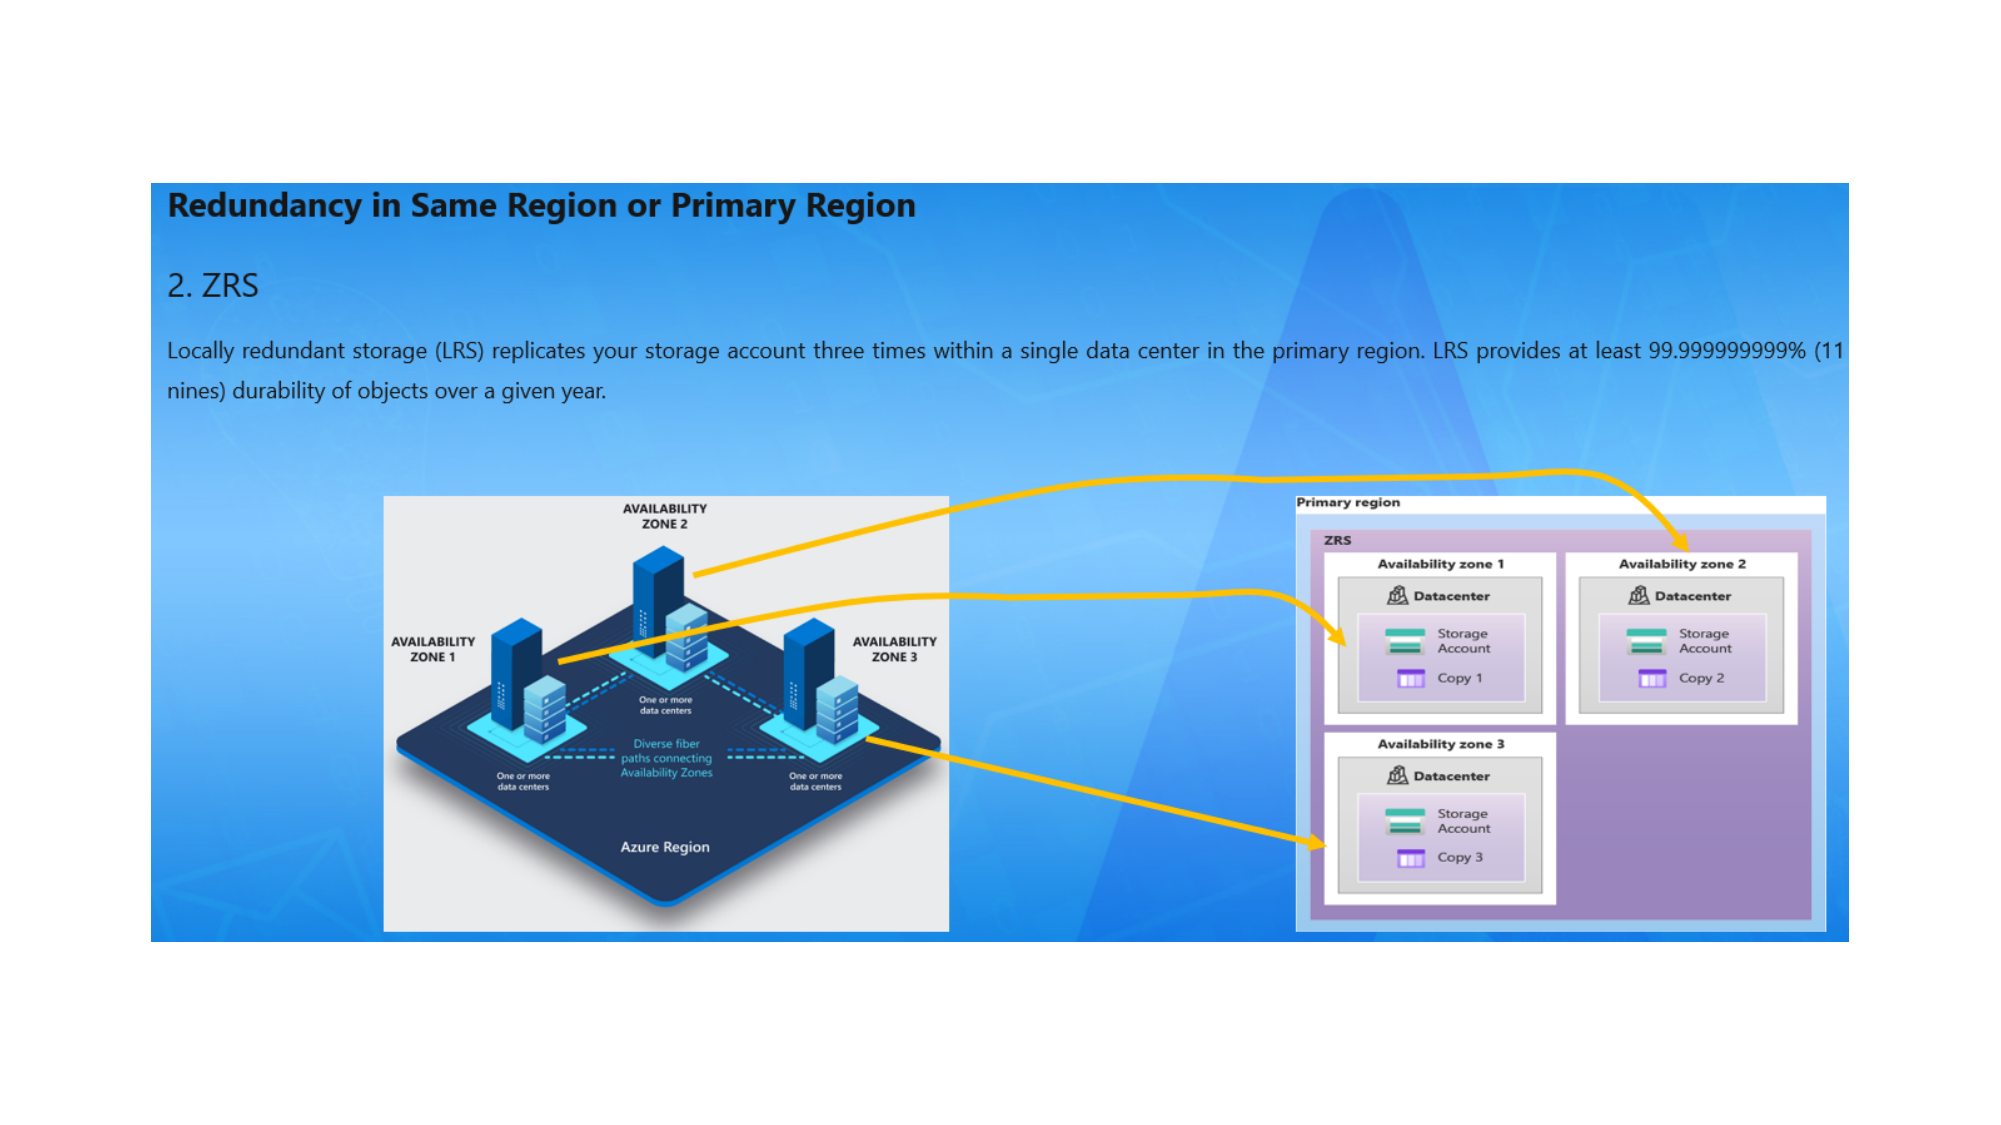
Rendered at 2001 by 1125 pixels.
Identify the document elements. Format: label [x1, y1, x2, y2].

picture [151, 183, 1849, 942]
